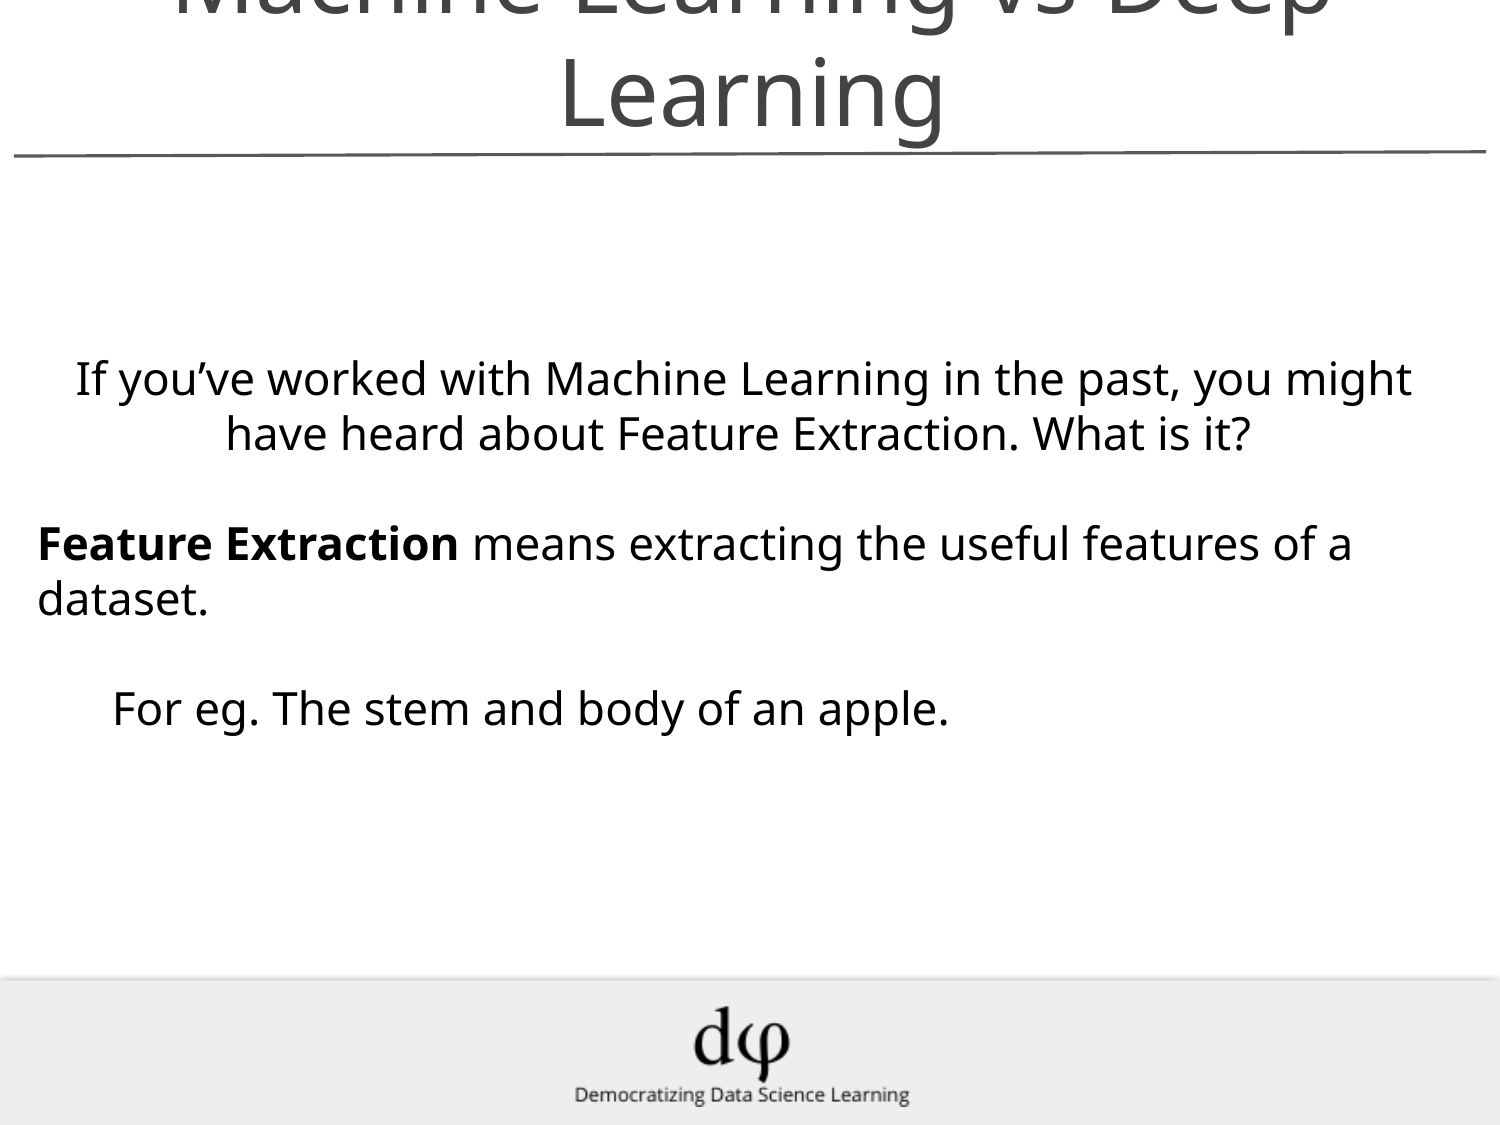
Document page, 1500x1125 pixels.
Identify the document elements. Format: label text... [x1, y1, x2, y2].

text_box Machine Learning vs Deep Learning [38, 27, 1467, 150]
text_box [0, 980, 1500, 1125]
text_box If you’ve worked with Machine Learning in the past, you might have heard about Feature Extraction. What is it? Feature Extraction means extracting the useful features of a dataset. For eg. The stem and body of an apple. [21, 170, 1467, 969]
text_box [13, 151, 1487, 157]
